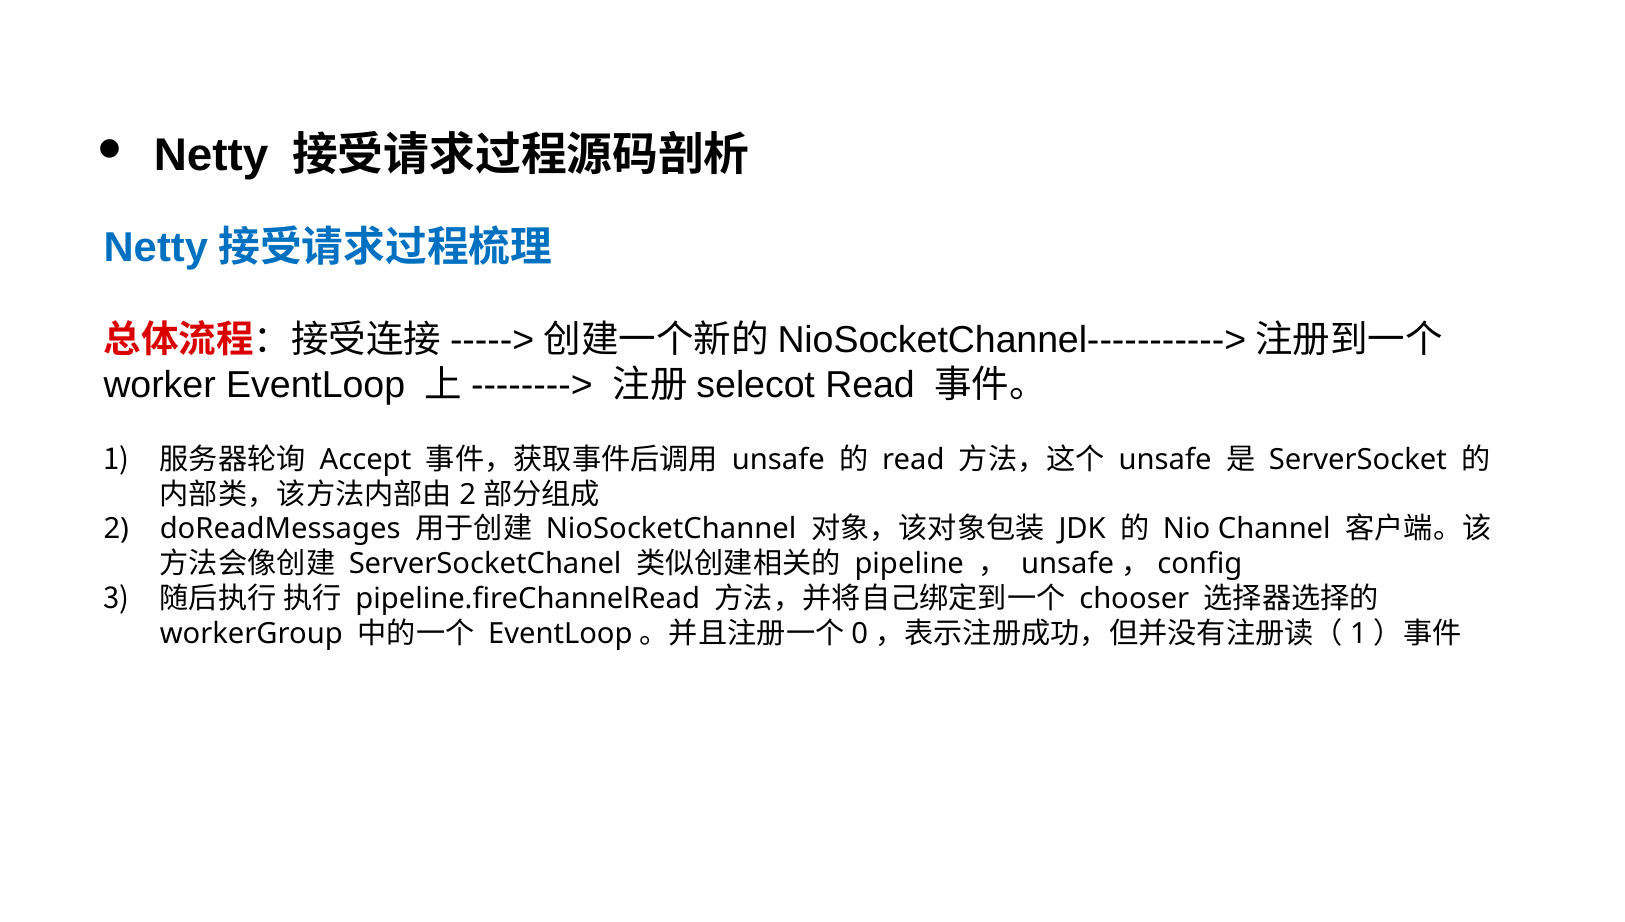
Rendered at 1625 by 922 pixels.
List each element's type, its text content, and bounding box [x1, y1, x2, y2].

text_box Netty接受请求过程梳理 总体流程：接受连接----->创建一个新的NioSocketChannel----------->注册到一个 worker EventLoop 上--------> 注册selecot Read 事件。 服务器轮询 Accept 事件，获取事件后调用 unsafe 的 read 方法，这个 unsafe 是 ServerSocket 的内部类，该方法内部由2部分组成 doReadMessages 用于创建 NioSocketChannel 对象，该对象包装 JDK 的 Nio Channel 客户端。该方法会像创建 ServerSocketChanel 类似创建相关的 pipeline ， unsafe，config 随后执行 执行 pipeline.fireChannelRead 方法，并将自己绑定到一个 chooser 选择器选择的 workerGroup 中的一个 EventLoop。并且注册一个0，表示注册成功，但并没有注册读（1）事件 [88, 212, 1533, 703]
text_box Netty 接受请求过程源码剖析 [82, 123, 1375, 188]
